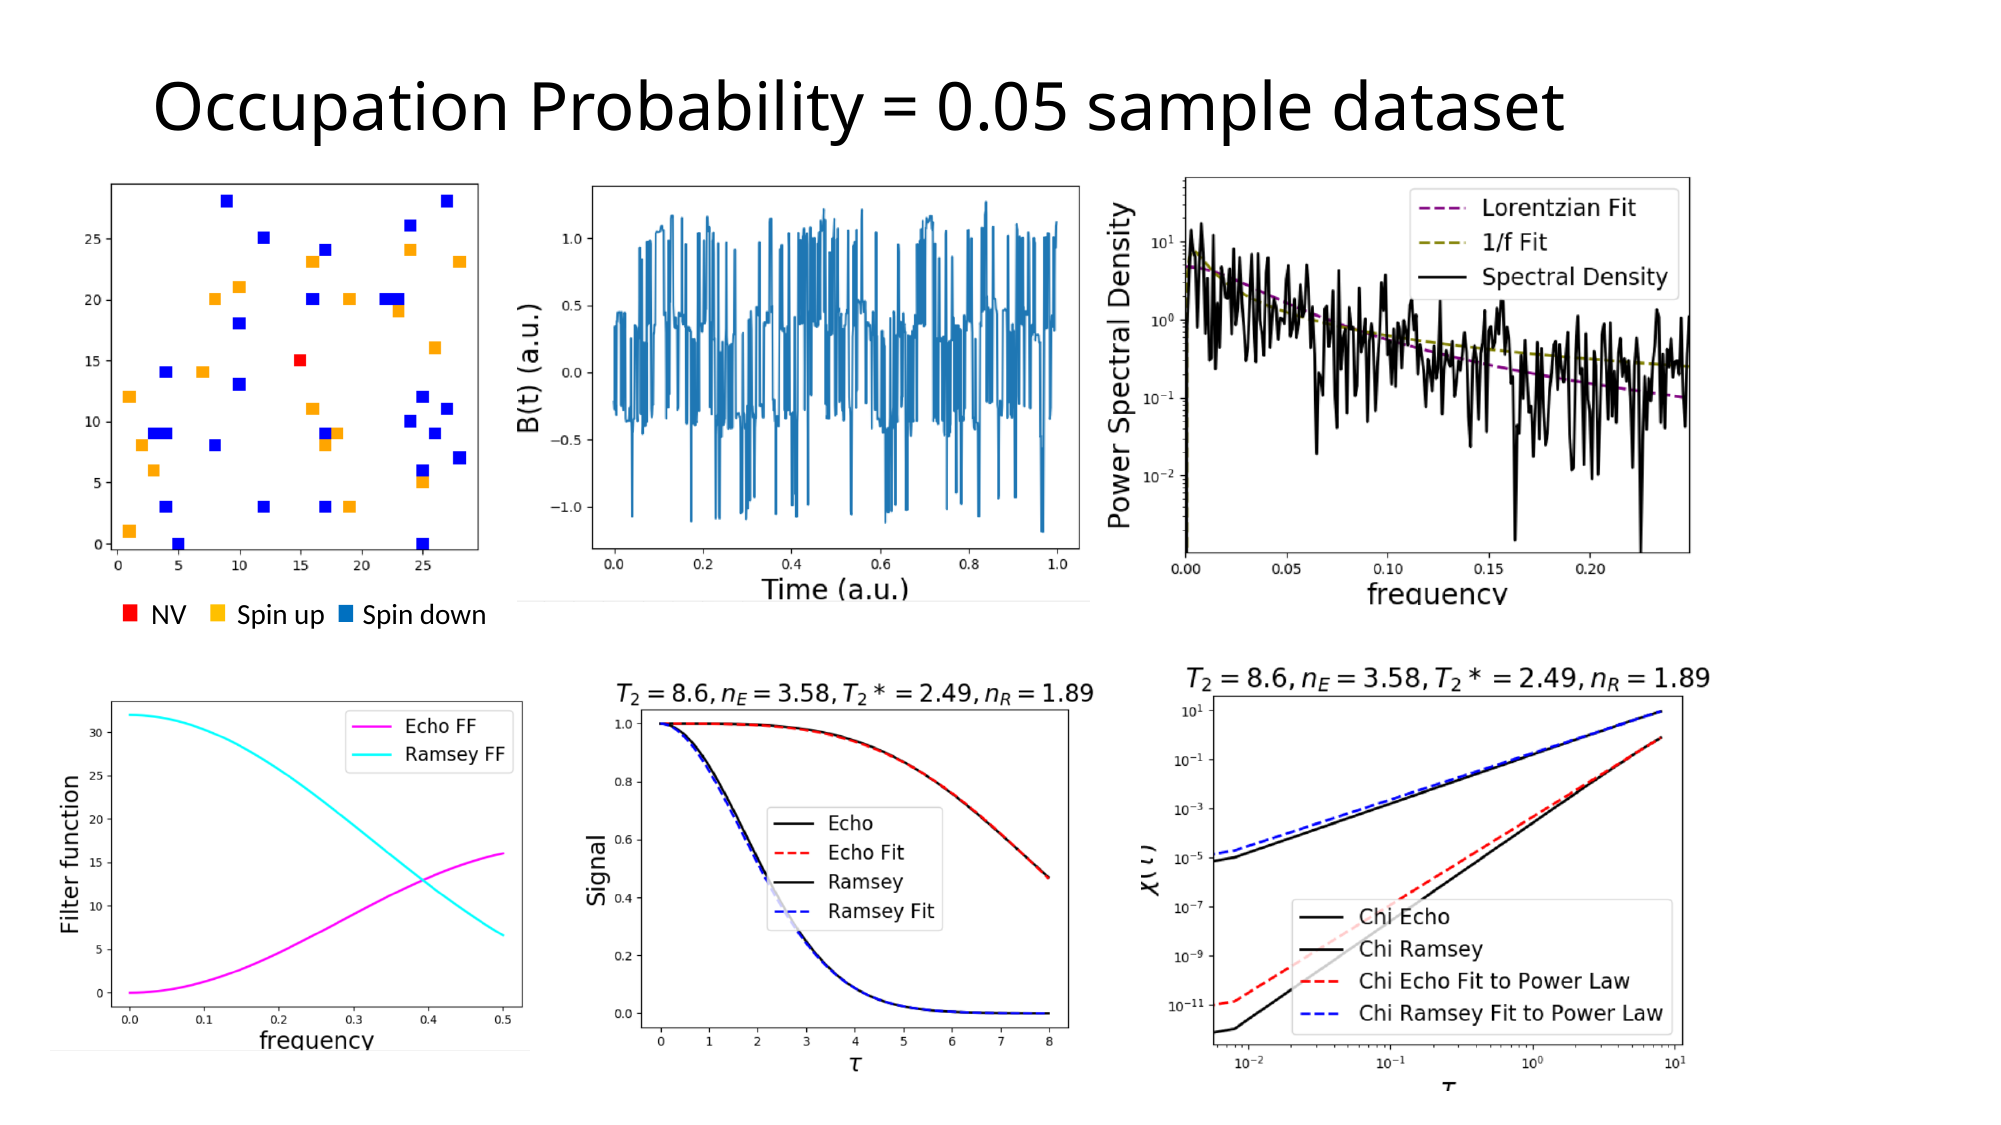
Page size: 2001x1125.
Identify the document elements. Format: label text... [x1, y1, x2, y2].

title Occupation Probability = 0.05 sample dataset [137, 0, 1863, 218]
picture [1141, 658, 1712, 1091]
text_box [122, 587, 503, 639]
picture [578, 675, 1100, 1072]
picture [517, 178, 1090, 602]
picture [50, 696, 530, 1051]
picture [1105, 169, 1701, 605]
picture [83, 175, 497, 588]
